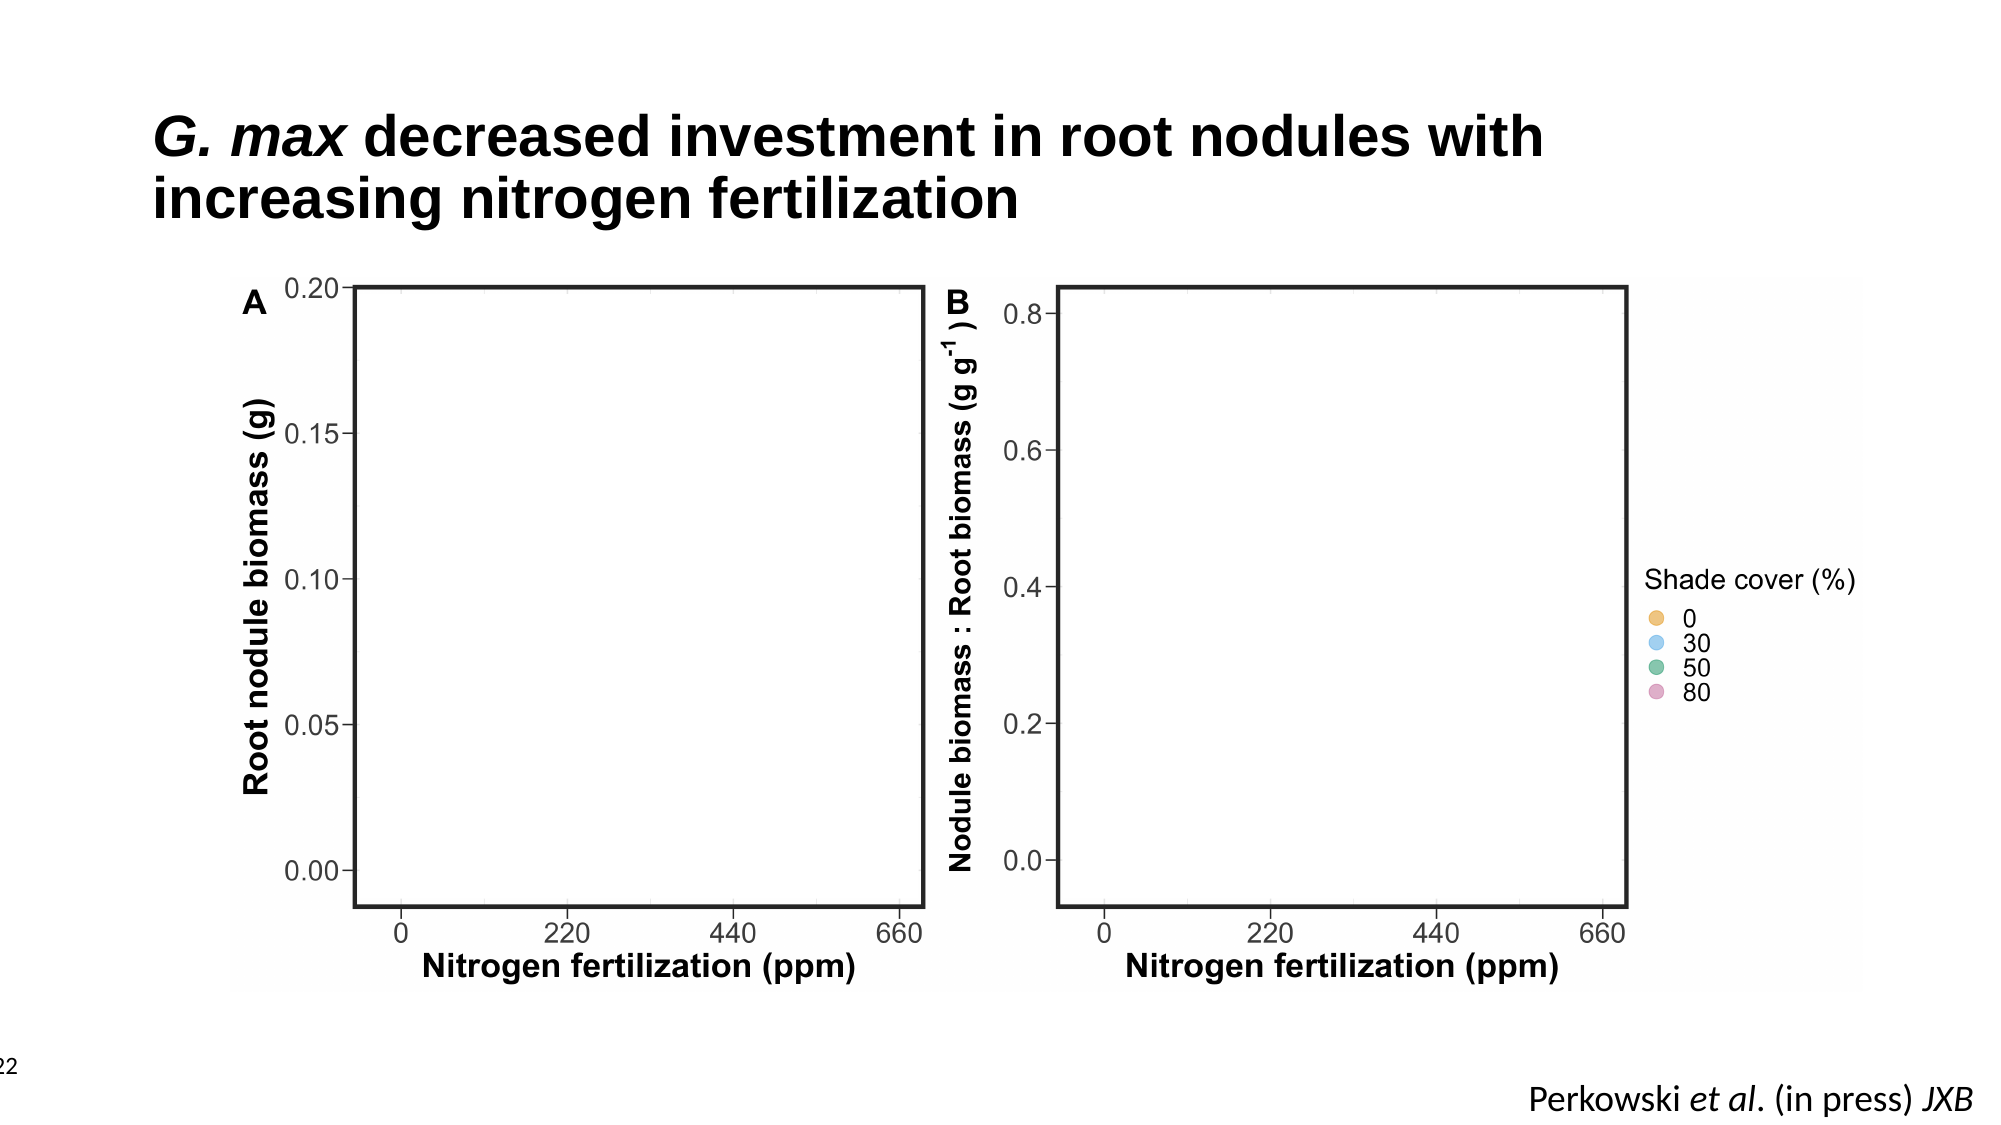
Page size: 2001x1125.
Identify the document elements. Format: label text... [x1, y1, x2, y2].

picture [230, 277, 1863, 992]
title G. max decreased investment in root nodules with increasing nitrogen fertilization [137, 59, 1863, 278]
text_box Perkowski et al. (in press) JXB [1513, 1066, 1998, 1125]
text_box 22 [0, 1042, 114, 1088]
